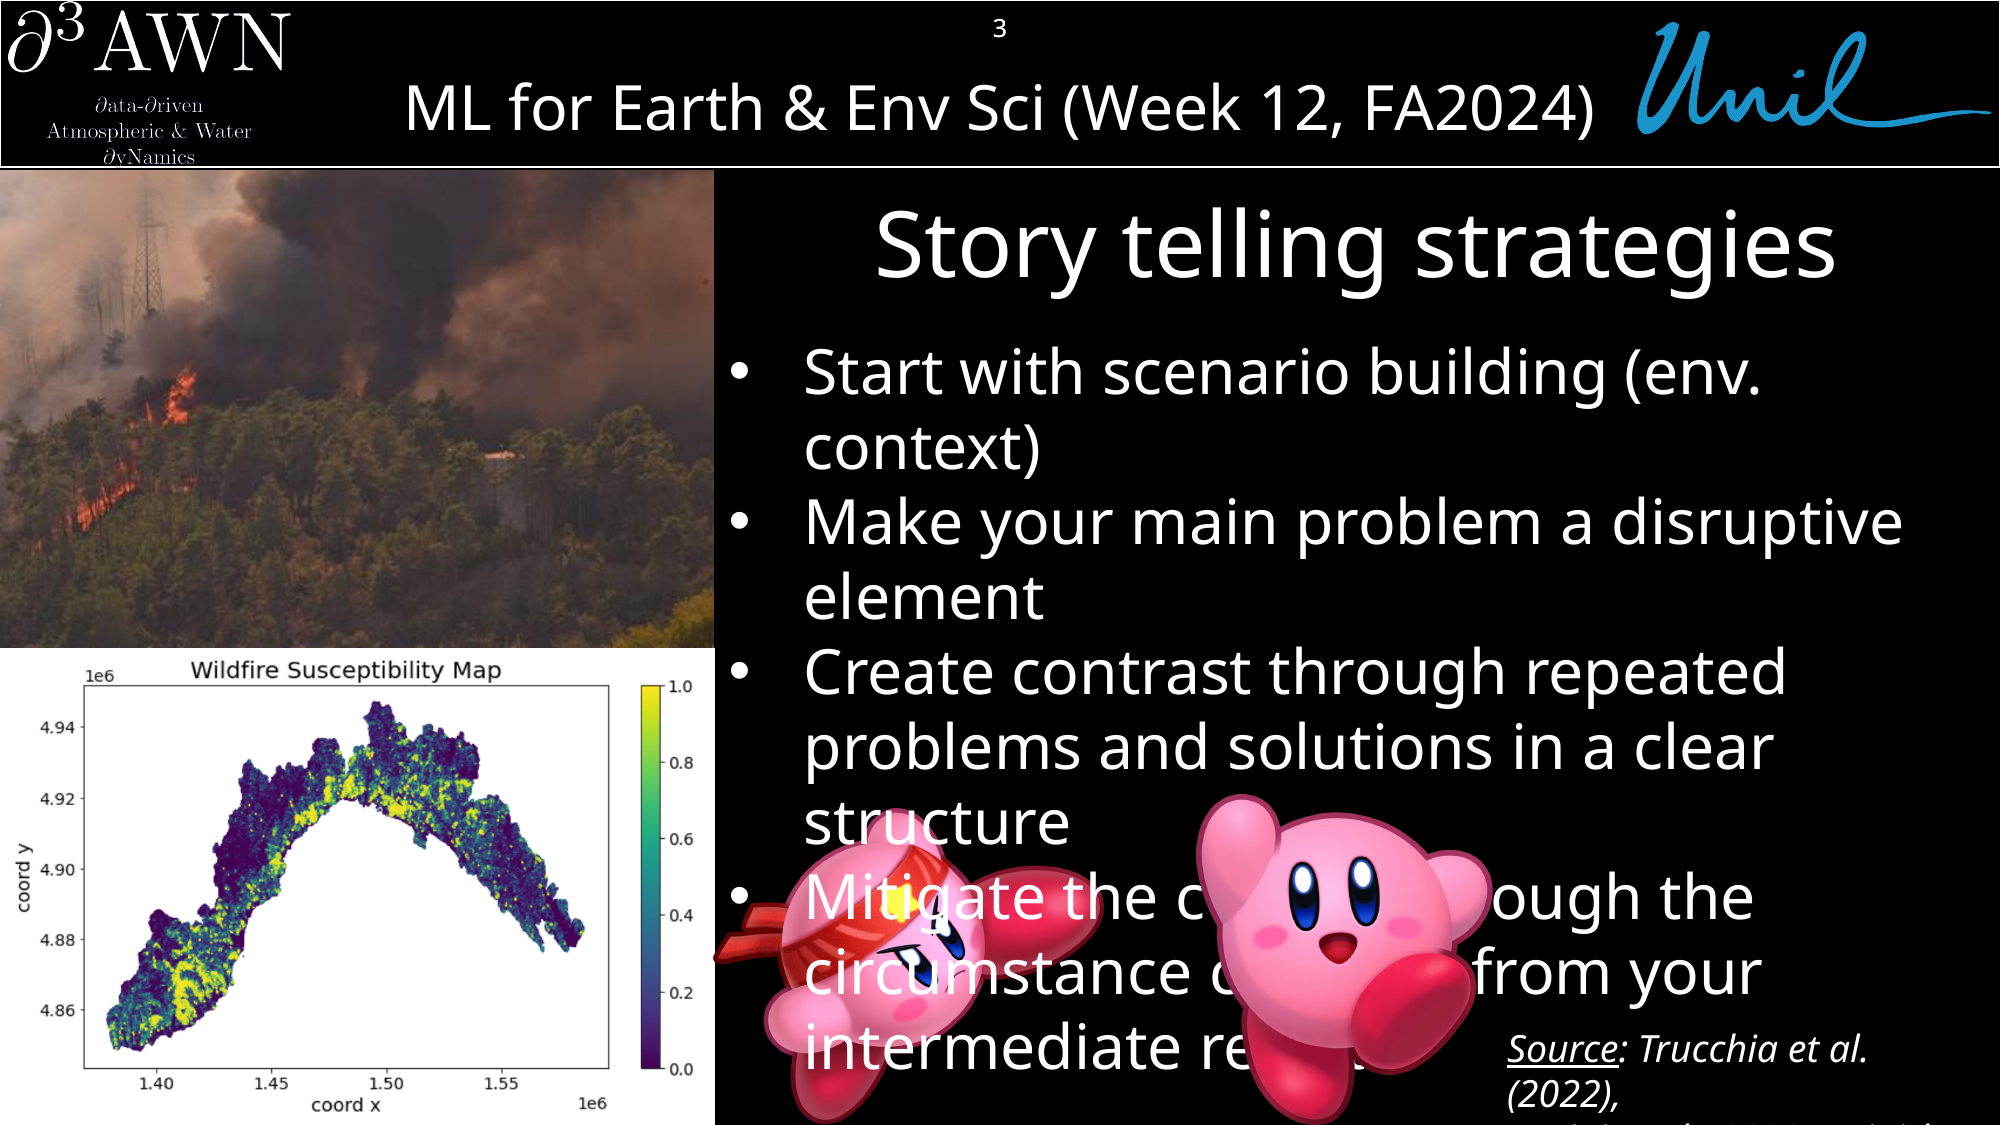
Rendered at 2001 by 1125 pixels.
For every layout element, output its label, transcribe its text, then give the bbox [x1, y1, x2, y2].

text_box Source: Trucchia et al. (2022), Tonini et al. (2020), WiKirby [1493, 1090, 2000, 1125]
picture [1196, 794, 1493, 1125]
text_box Start with scenario building (env. context) Make your main problem a disruptive element Create contrast through repeated problems and solutions in a clear structure Mitigate the conflict through the circumstance changes from your intermediate results [715, 324, 2000, 1090]
picture [0, 170, 1104, 1125]
slide_number 3 [774, 0, 1225, 60]
picture [1609, 22, 2000, 145]
picture [0, 0, 298, 168]
title Story telling strategies [715, 171, 2000, 324]
